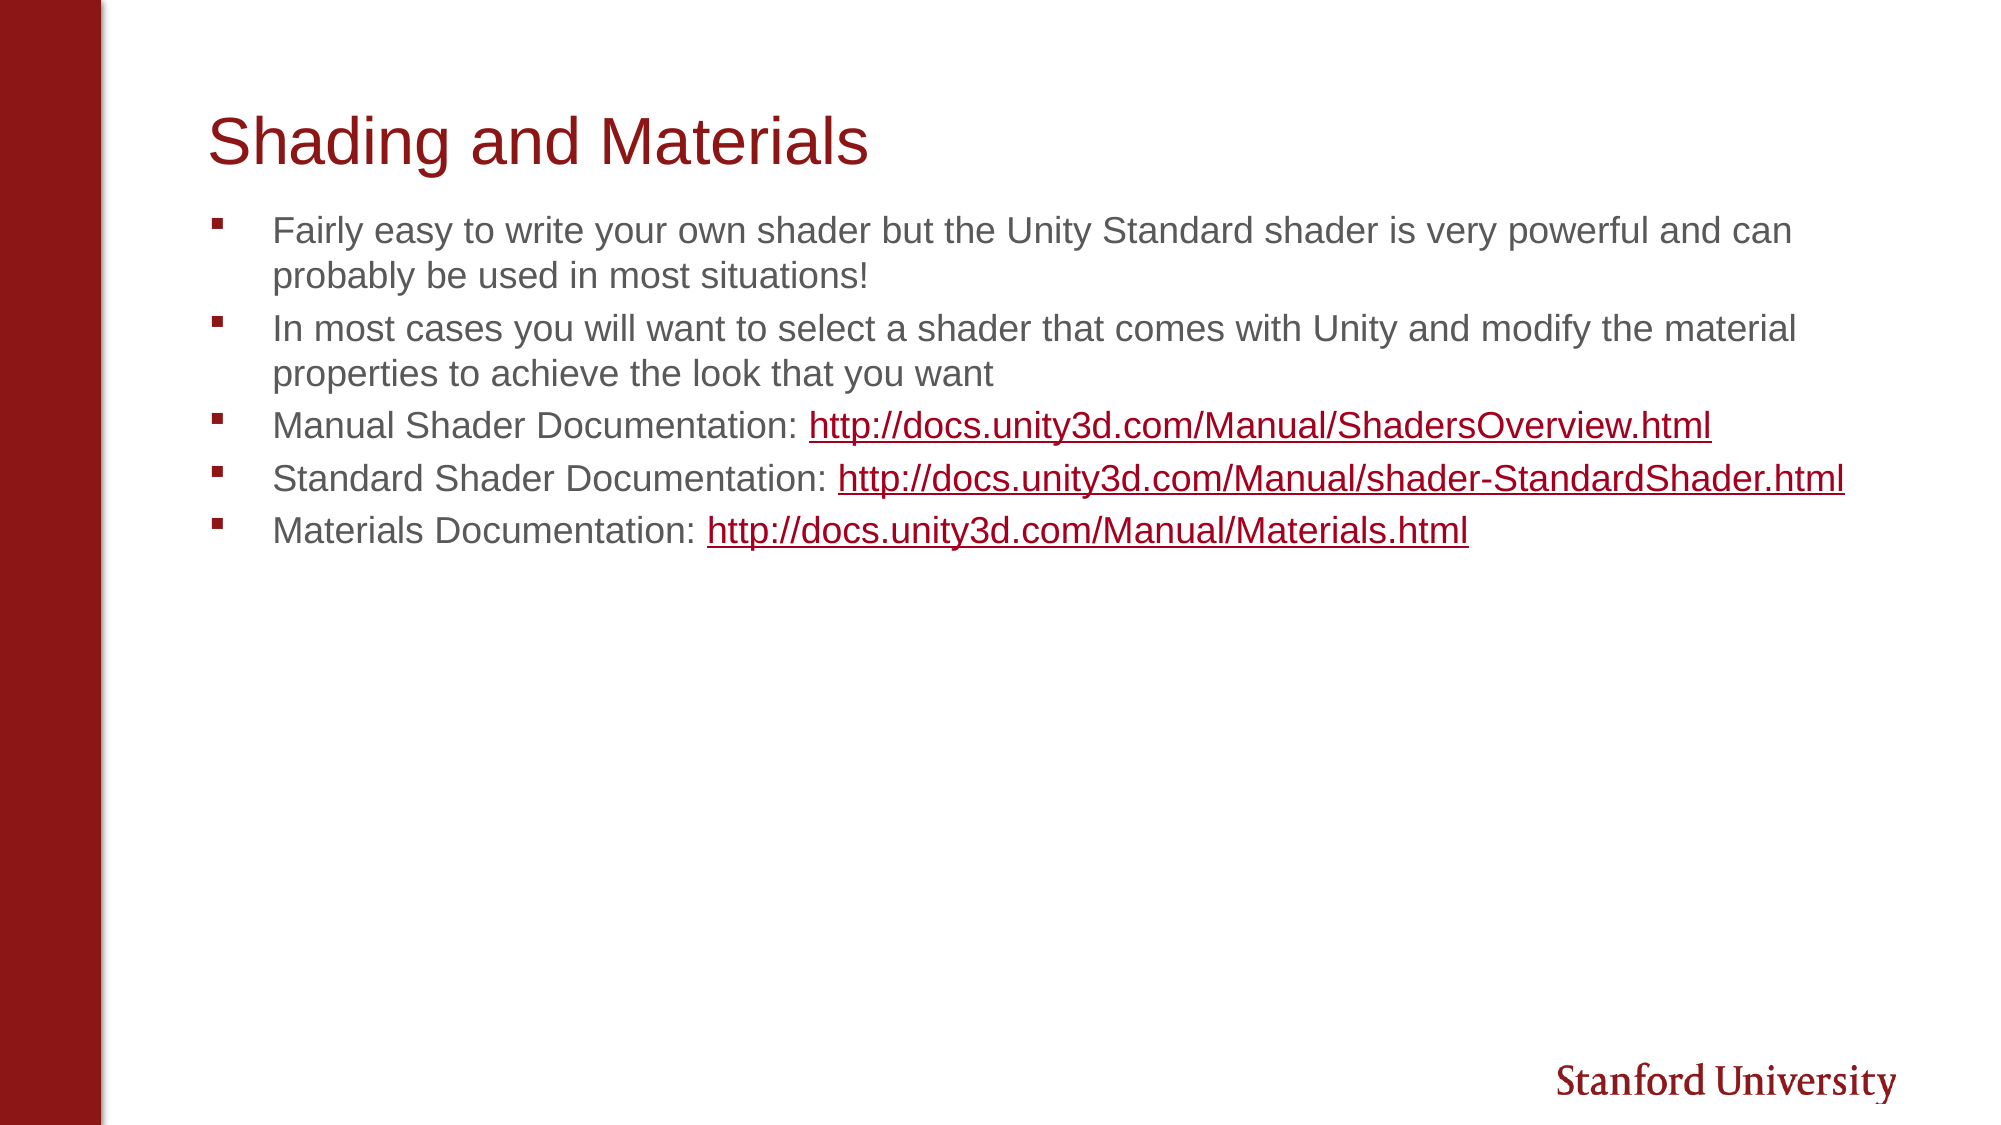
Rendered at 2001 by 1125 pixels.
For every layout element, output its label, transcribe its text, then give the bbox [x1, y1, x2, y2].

title Shading and Materials [207, 78, 1894, 186]
list Fairly easy to write your own shader but the Unity Standard shader is very powerful and can probably be used in most situations! In most cases you will want to select a shader that comes with Unity and modify the material properties to achieve the look that you want Manual Shader Documentation: http://docs.unity3d.com/Manual/ShadersOverview.html Standard Shader Documentation: http://docs.unity3d.com/Manual/shader-StandardShader.html Materials Documentation: http://docs.unity3d.com/Manual/Materials.html [209, 198, 1894, 750]
